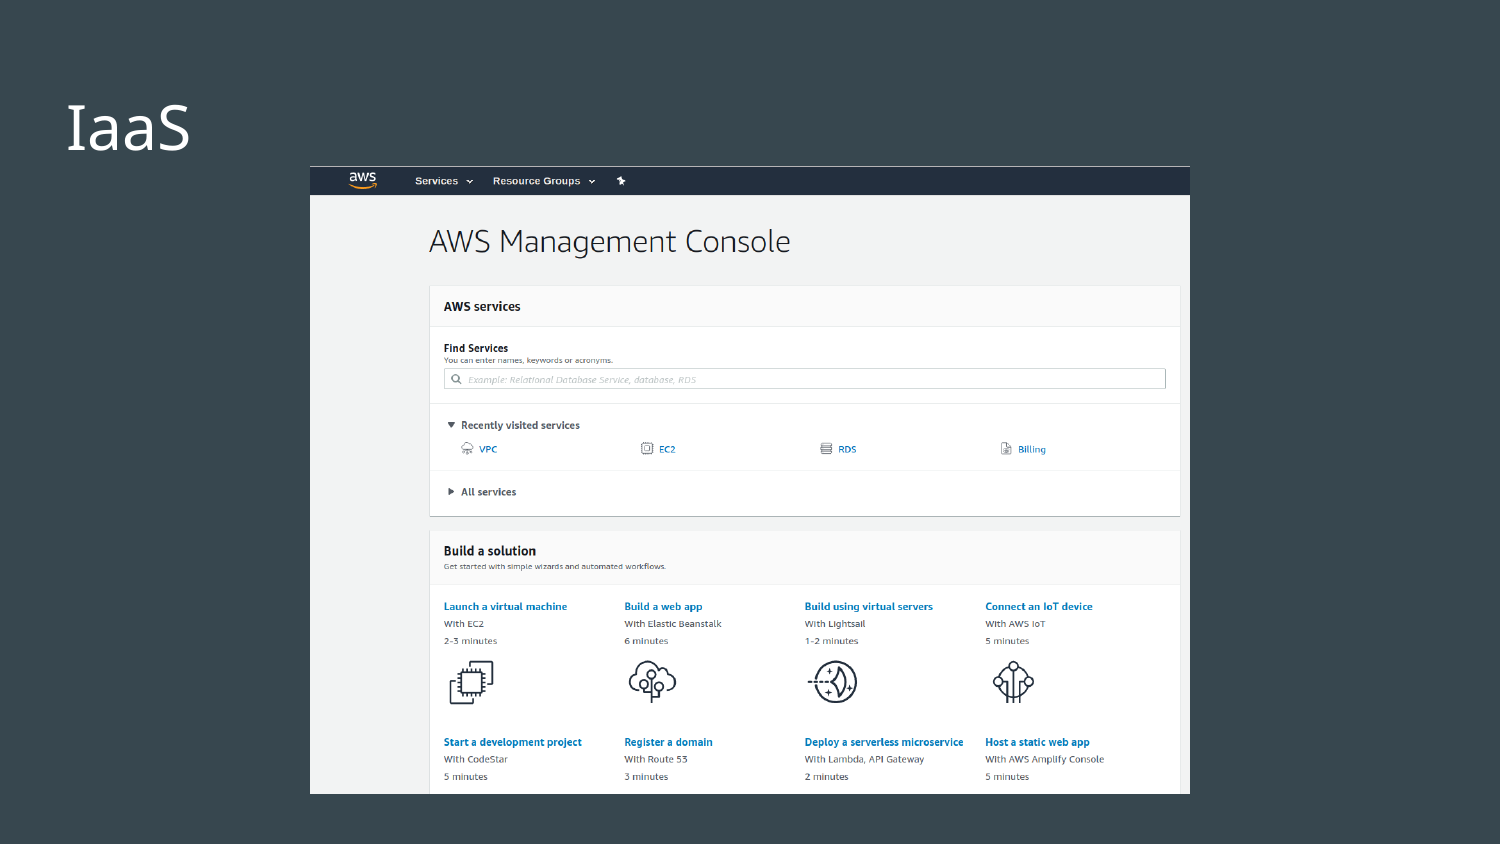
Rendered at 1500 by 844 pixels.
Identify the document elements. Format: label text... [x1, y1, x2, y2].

title IaaS [51, 72, 1449, 167]
picture [310, 166, 1190, 794]
